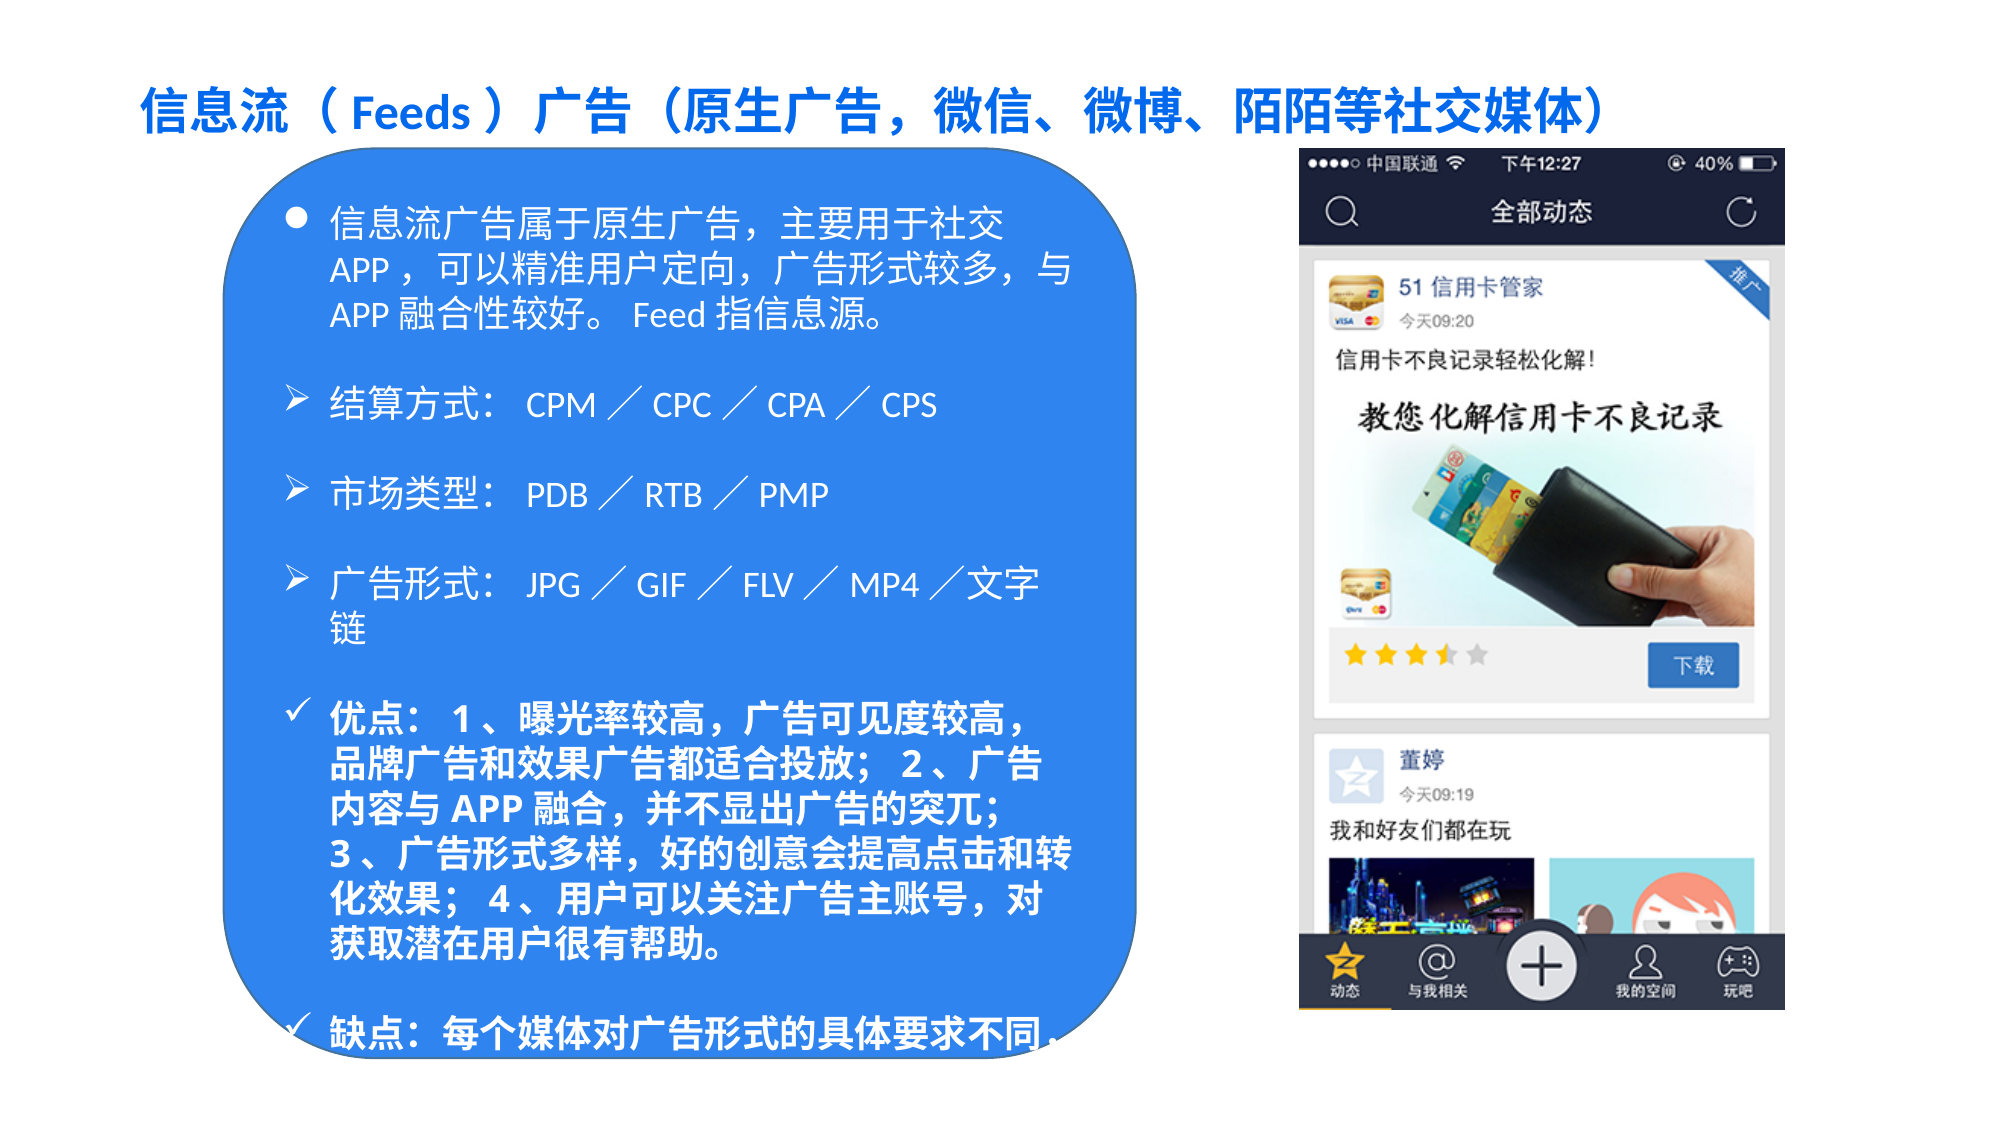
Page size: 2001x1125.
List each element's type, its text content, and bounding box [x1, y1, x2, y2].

picture [1299, 148, 1785, 1010]
text_box 信息流（Feeds）广告（原生广告，微信、微博、陌陌等社交媒体） [124, 72, 1688, 148]
text_box 信息流广告属于原生广告，主要用于社交APP，可以精准用户定向，广告形式较多，与APP融合性较好。Feed指信息源。 结算方式：CPM／CPC／CPA／CPS 市场类型：PDB／RTB／PMP 广告形式：JPG／GIF／FLV／MP4／文字链 优点：1、曝光率较高，广告可见度较高，品牌广告和效果广告都适合投放；2、广告内容与APP融合，并不显出广告的突兀；3、广告形式多样，好的创意会提高点击和转化效果；4、用户可以关注广告主账号，对获取潜在用户很有帮助。 缺点：每个媒体对广告形式的具体要求不同，没有统一格式。 [222, 147, 1137, 1060]
